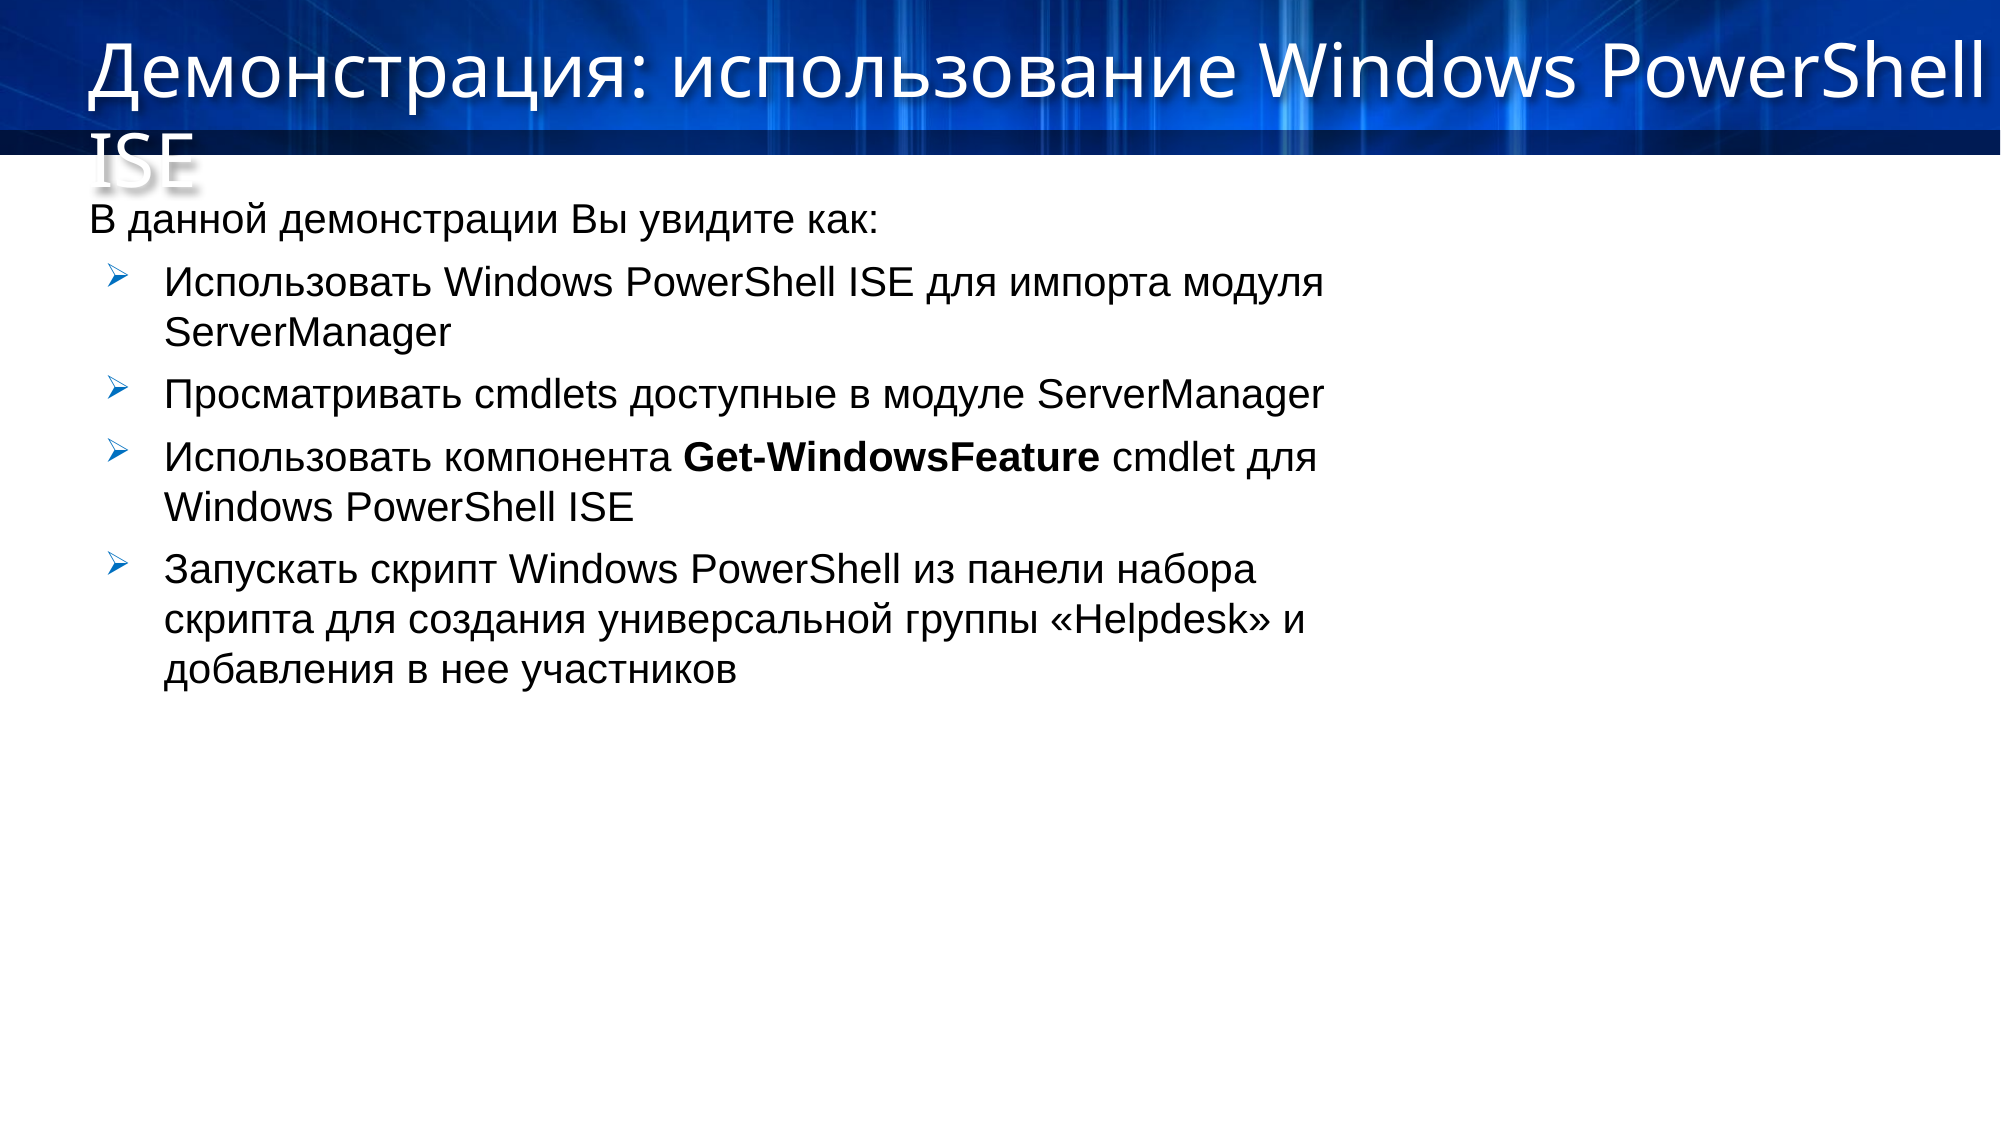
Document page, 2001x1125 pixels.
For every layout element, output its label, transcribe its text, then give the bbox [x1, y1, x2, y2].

text_box В данной демонстрации Вы увидите как: Использовать Windows PowerShell ISE для импорта модуля ServerManager Просматривать cmdlets доступные в модуле ServerManager Использовать компонента Get-WindowsFeature cmdlet для Windows PowerShell ISE Запускать скрипт Windows PowerShell из панели набора скрипта для создания универсальной группы «Helpdesk» и добавления в нее участников [73, 184, 1406, 1029]
picture [0, 0, 2000, 155]
text_box Демонстрация: использование Windows PowerShell ISE [73, 14, 2000, 210]
